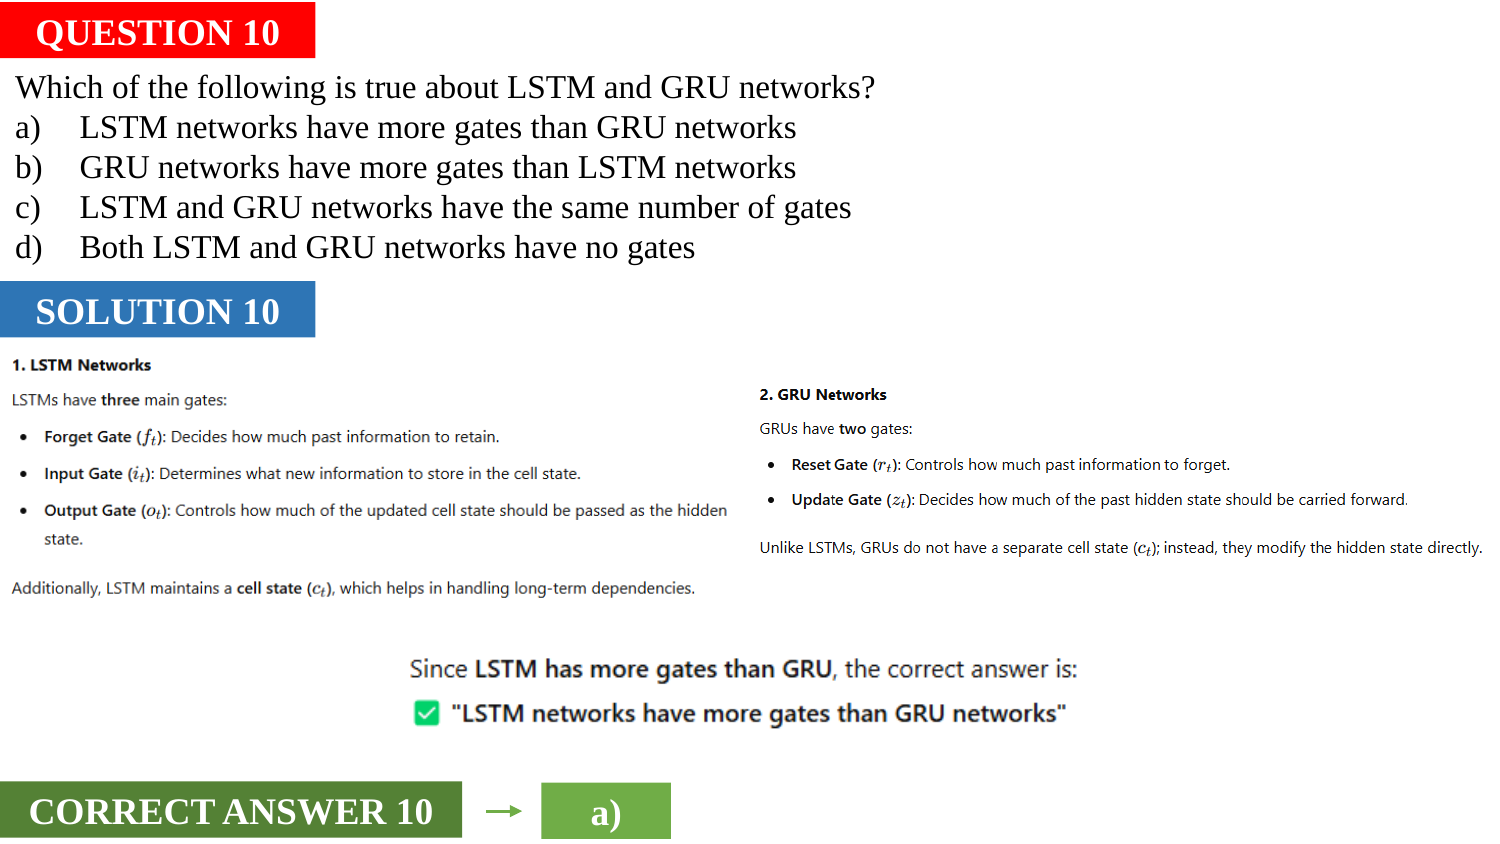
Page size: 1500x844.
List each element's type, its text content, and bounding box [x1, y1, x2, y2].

text_box CORRECT ANSWER 10 [0, 781, 463, 838]
picture [749, 379, 1489, 566]
picture [5, 343, 745, 609]
text_box SOLUTION 10 [0, 281, 316, 338]
text_box Which of the following is true about LSTM and GRU networks? LSTM networks have more gates than GRU networks GRU networks have more gates than LSTM networks LSTM and GRU networks have the same number of gates Both LSTM and GRU networks have no gates [0, 57, 1388, 273]
text_box QUESTION 10 [0, 2, 316, 57]
text_box a) [541, 782, 671, 839]
picture [391, 638, 1098, 746]
